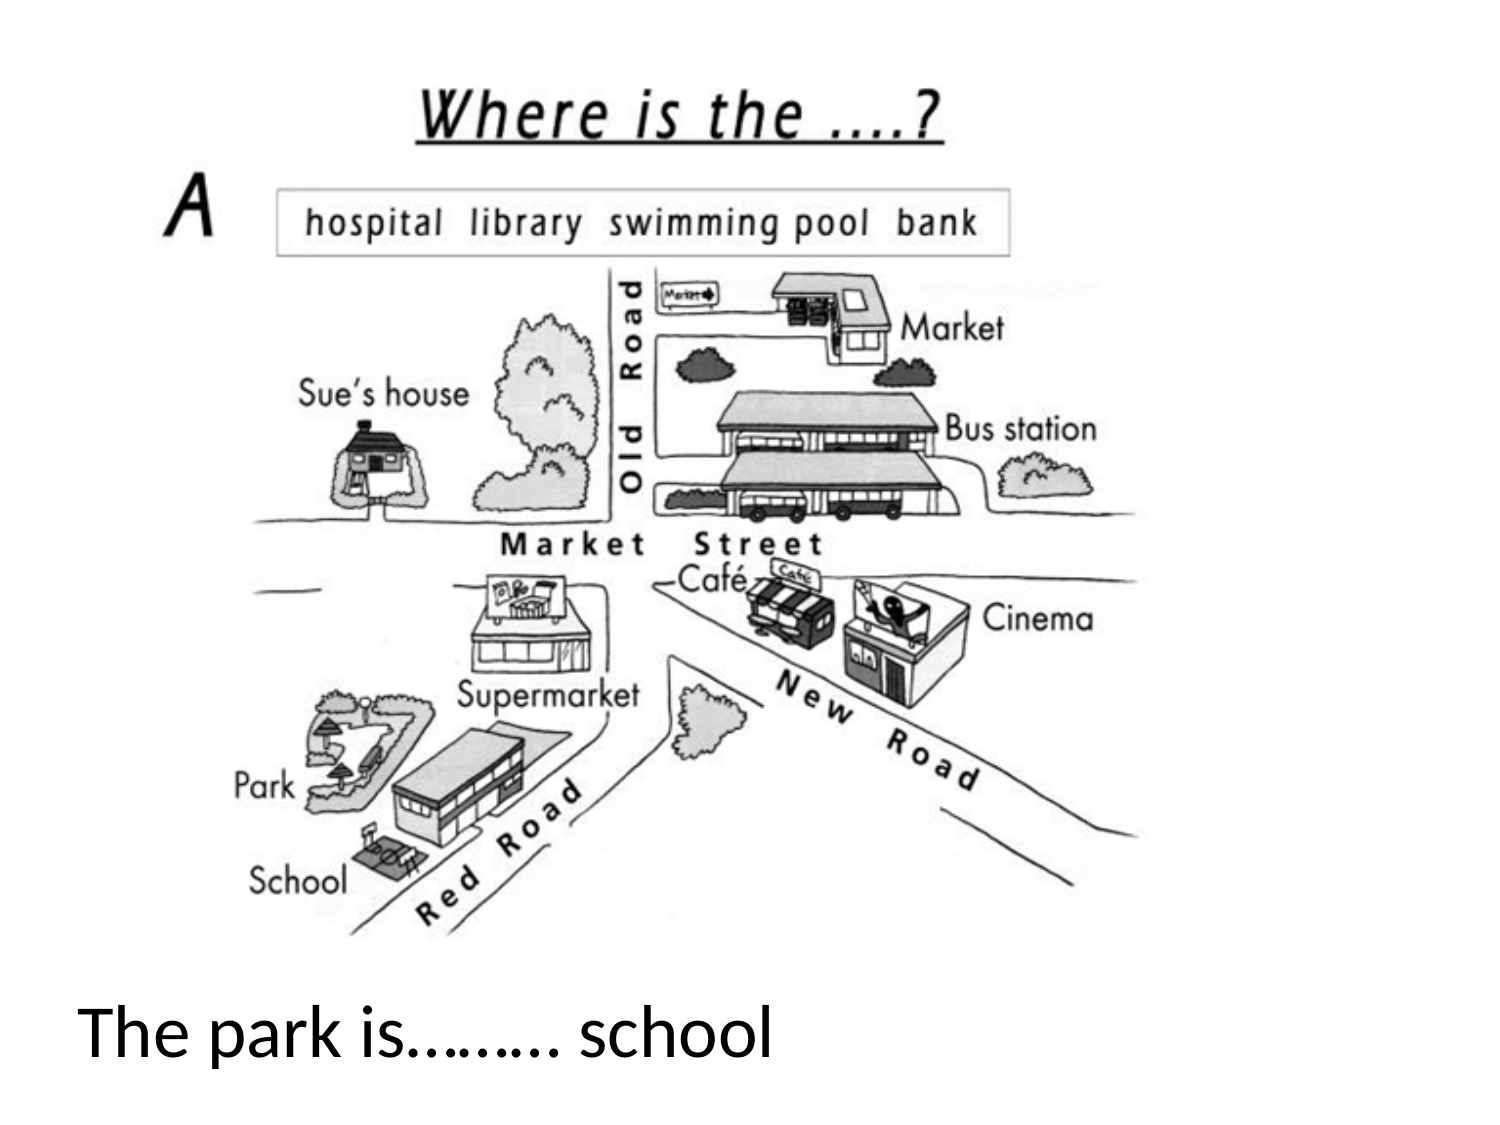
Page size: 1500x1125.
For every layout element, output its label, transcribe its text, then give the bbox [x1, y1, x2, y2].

text_box The park is……… school [62, 974, 1400, 1080]
picture [78, 37, 1426, 963]
